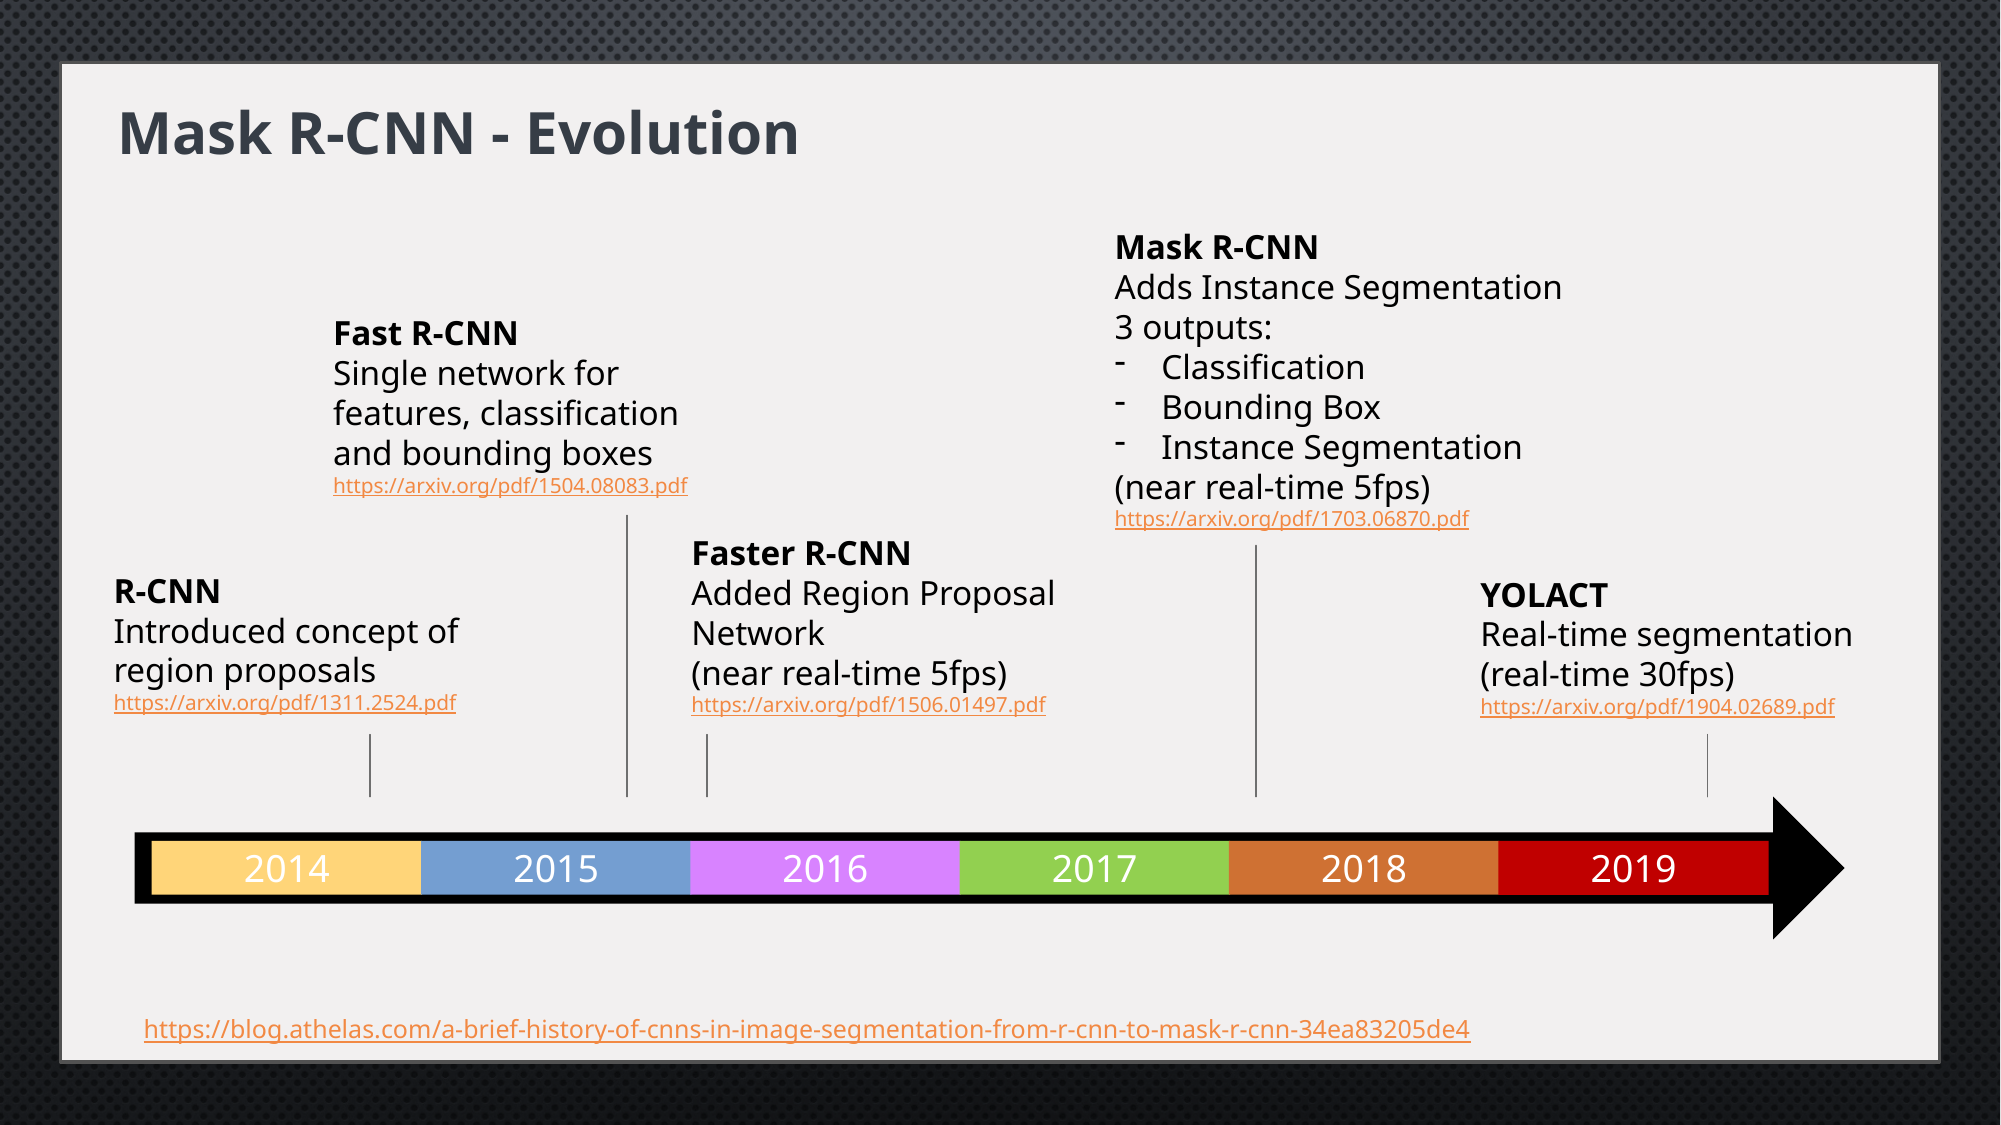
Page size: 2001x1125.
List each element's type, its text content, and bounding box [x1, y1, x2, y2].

text_box Mask R-CNN - Evolution [102, 88, 816, 174]
text_box [133, 795, 1846, 941]
text_box Mask R-CNN Adds Instance Segmentation 3 outputs: Classification Bounding Box Instance Segmentation (near real-time 5fps) https://arxiv.org/pdf/1703.06870.pdf [1099, 218, 1689, 542]
text_box 2018 [1227, 839, 1497, 896]
text_box 2016 [689, 839, 958, 896]
text_box R-CNN Introduced concept of region proposals https://arxiv.org/pdf/1311.2524.pdf [98, 562, 493, 726]
text_box 2014 [150, 839, 419, 896]
text_box 2015 [419, 839, 689, 896]
text_box 2017 [958, 839, 1227, 896]
text_box https://blog.athelas.com/a-brief-history-of-cnns-in-image-segmentation-from-r-cnn-to-mask-r-cnn-34ea83205de4 [128, 1006, 1559, 1056]
text_box 2019 [1497, 839, 1770, 896]
text_box Faster R-CNN Added Region Proposal Network (near real-time 5fps) https://arxiv.org/pdf/1506.01497.pdf [676, 524, 1093, 728]
text_box Fast R-CNN Single network for features, classification and bounding boxes https://arxiv.org/pdf/1504.08083.pdf [318, 305, 757, 508]
text_box YOLACT Real-time segmentation (real-time 30fps) https://arxiv.org/pdf/1904.02689.pdf [1465, 566, 1893, 730]
